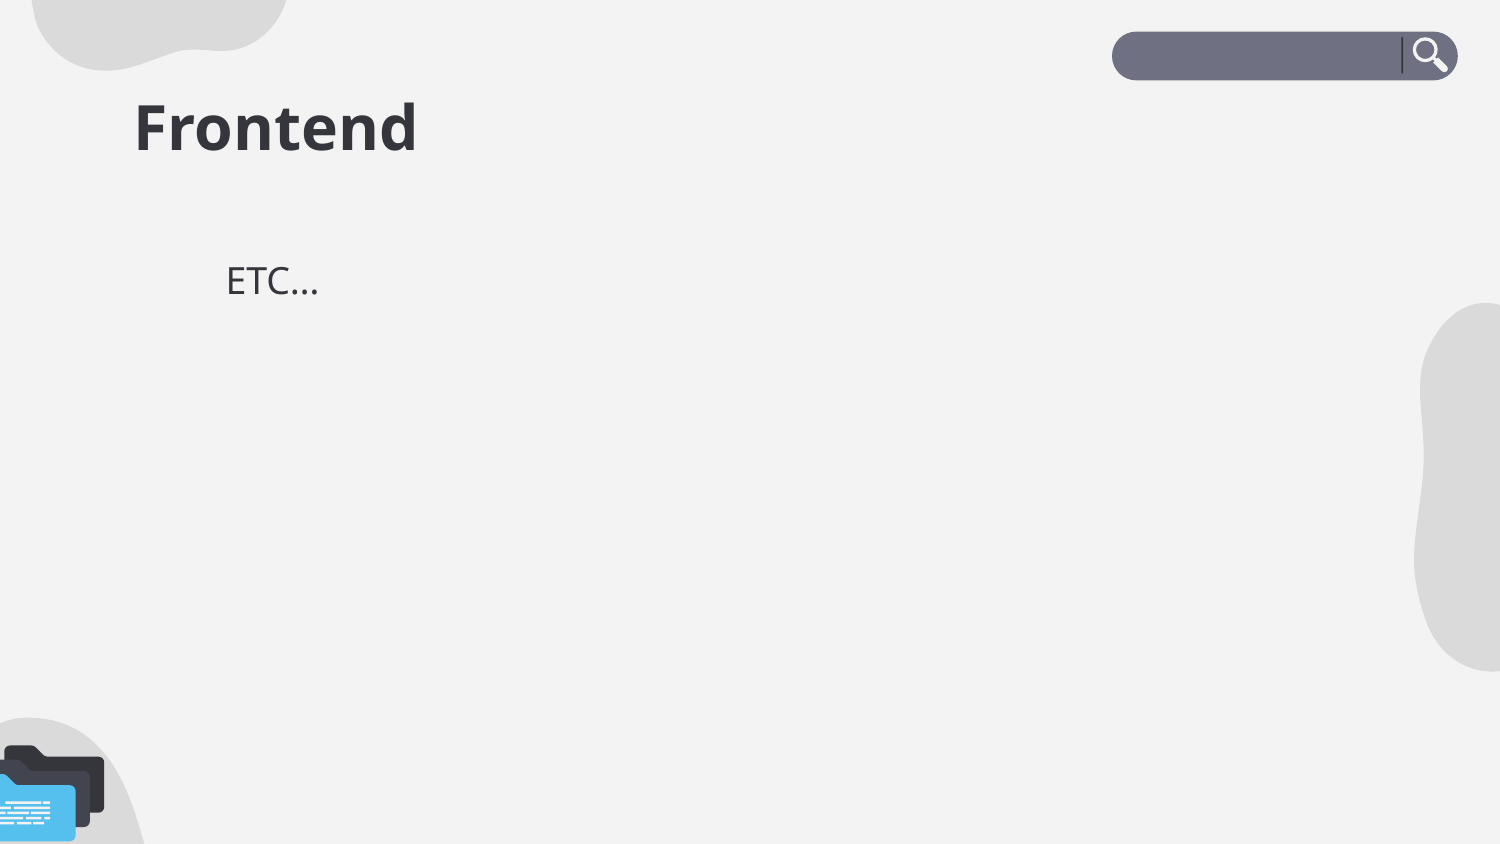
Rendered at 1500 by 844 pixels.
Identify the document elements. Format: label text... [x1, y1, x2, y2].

title Frontend [118, 72, 1382, 167]
text_box ETC… [210, 242, 1374, 812]
